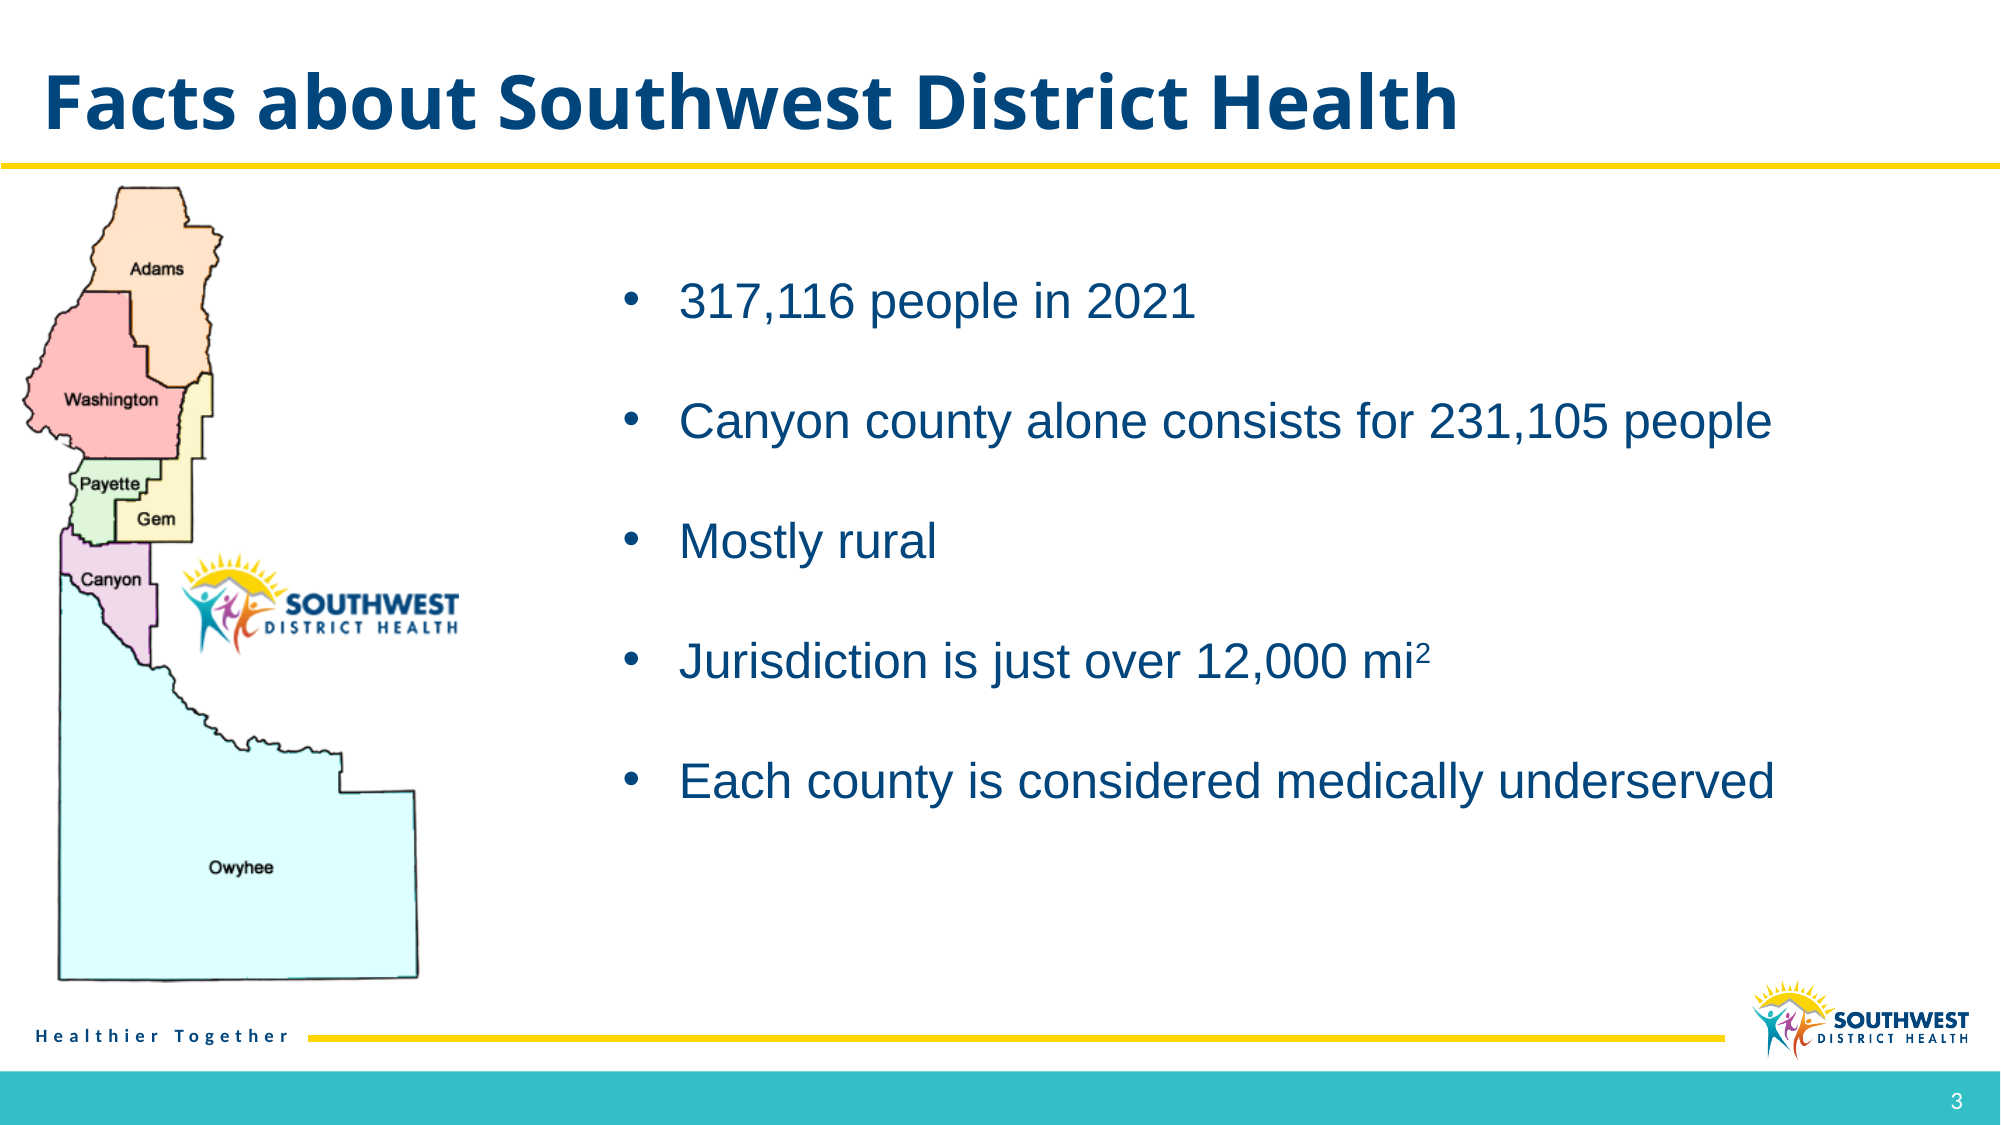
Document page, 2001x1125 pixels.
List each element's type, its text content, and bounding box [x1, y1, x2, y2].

text_box Facts about Southwest District Health [28, 166, 1754, 275]
picture [22, 185, 472, 983]
text_box Facts about Southwest District Health [28, 57, 1754, 165]
text_box 317,116 people in 2021 Canyon county alone consists for 231,105 people Mostly rural Jurisdiction is just over 12,000 mi2 Each county is considered medically underserved [607, 200, 1937, 936]
picture [1751, 978, 1970, 1061]
